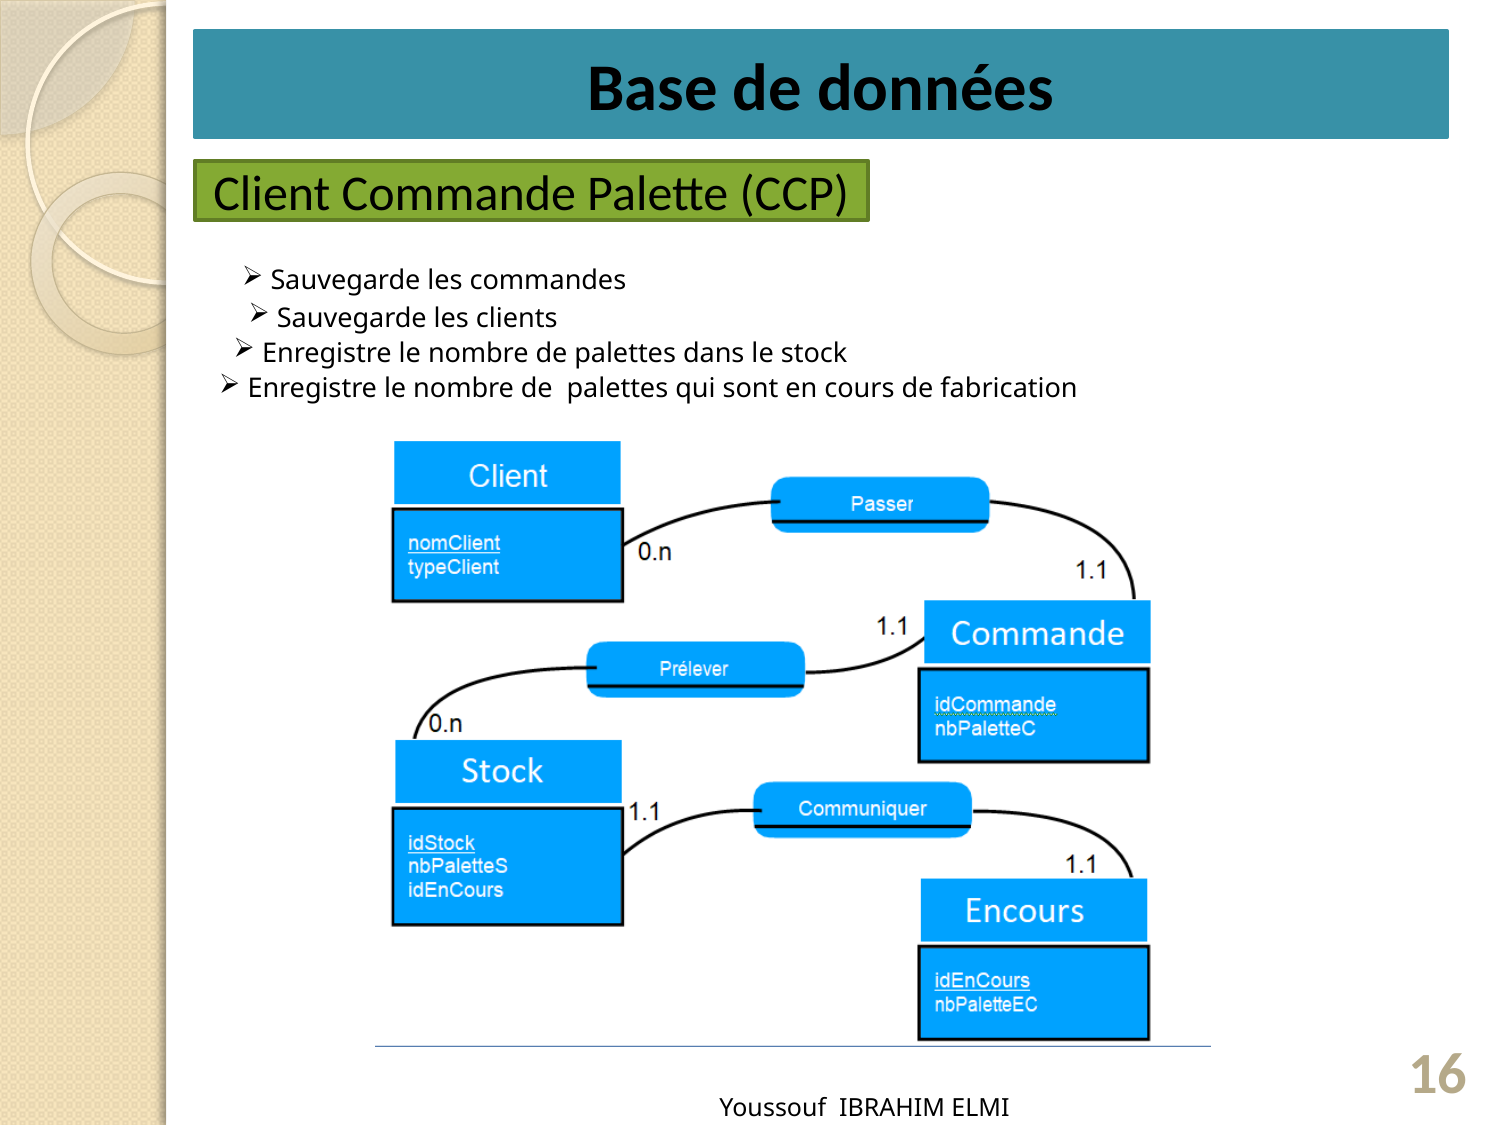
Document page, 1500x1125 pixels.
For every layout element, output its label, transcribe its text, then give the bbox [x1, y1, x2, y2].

picture [374, 432, 1211, 1048]
slide_number 16 [1387, 1034, 1488, 1113]
text_box Client Commande Palette (CCP) [193, 159, 870, 222]
text_box Youssouf IBRAHIM ELMI [704, 1084, 1025, 1125]
text_box Sauvegarde les commandes [227, 255, 648, 303]
text_box Base de données [193, 29, 1449, 139]
text_box Enregistre le nombre de palettes dans le stock [218, 327, 862, 363]
text_box Enregistre le nombre de palettes qui sont en cours de fabrication [204, 363, 1093, 411]
text_box Sauvegarde les clients [233, 292, 573, 327]
